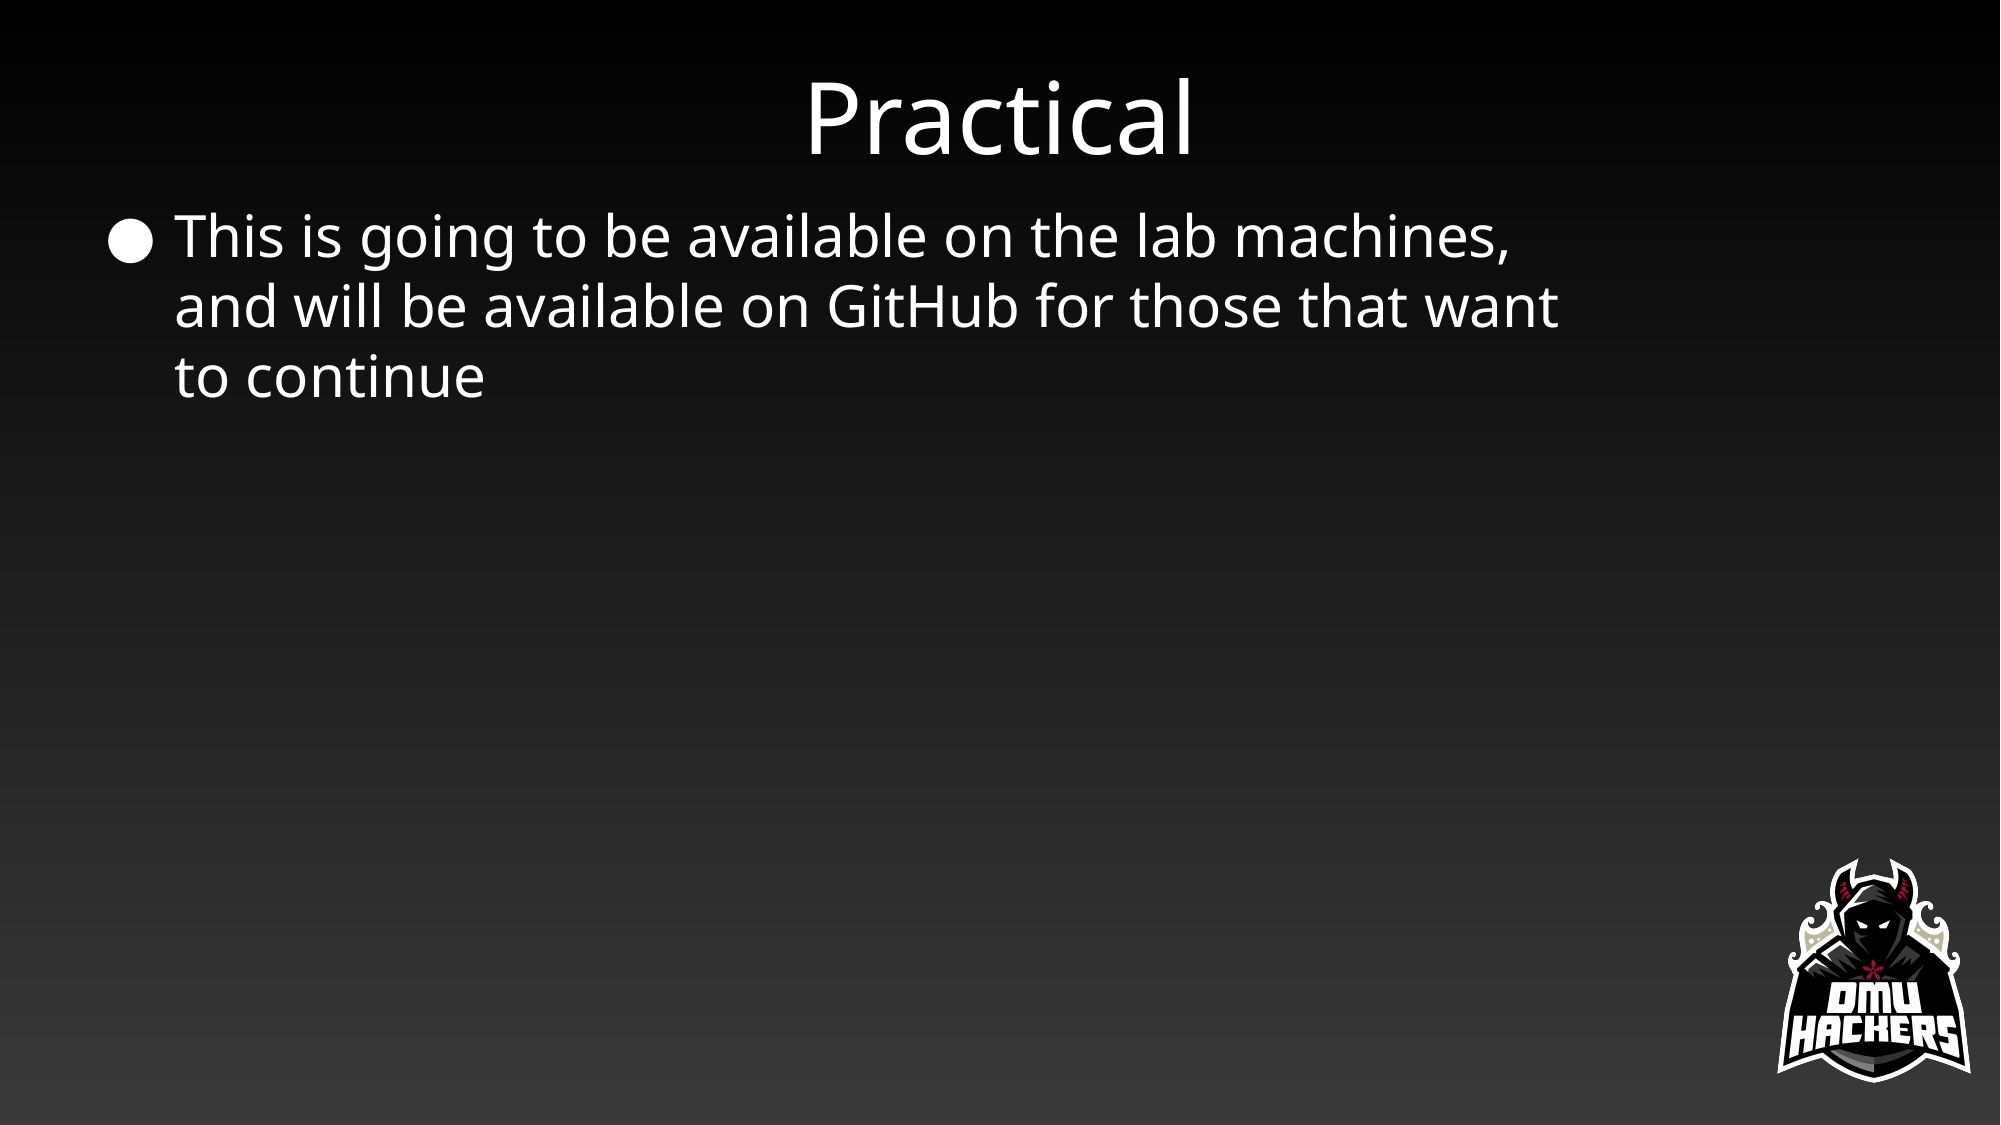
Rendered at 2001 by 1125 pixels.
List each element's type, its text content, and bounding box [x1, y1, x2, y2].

text_box This is going to be available on the lab machines, and will be available on GitHub for those that want to continue [84, 184, 1595, 984]
text_box Practical [31, 23, 1969, 206]
picture [1777, 858, 1971, 1083]
